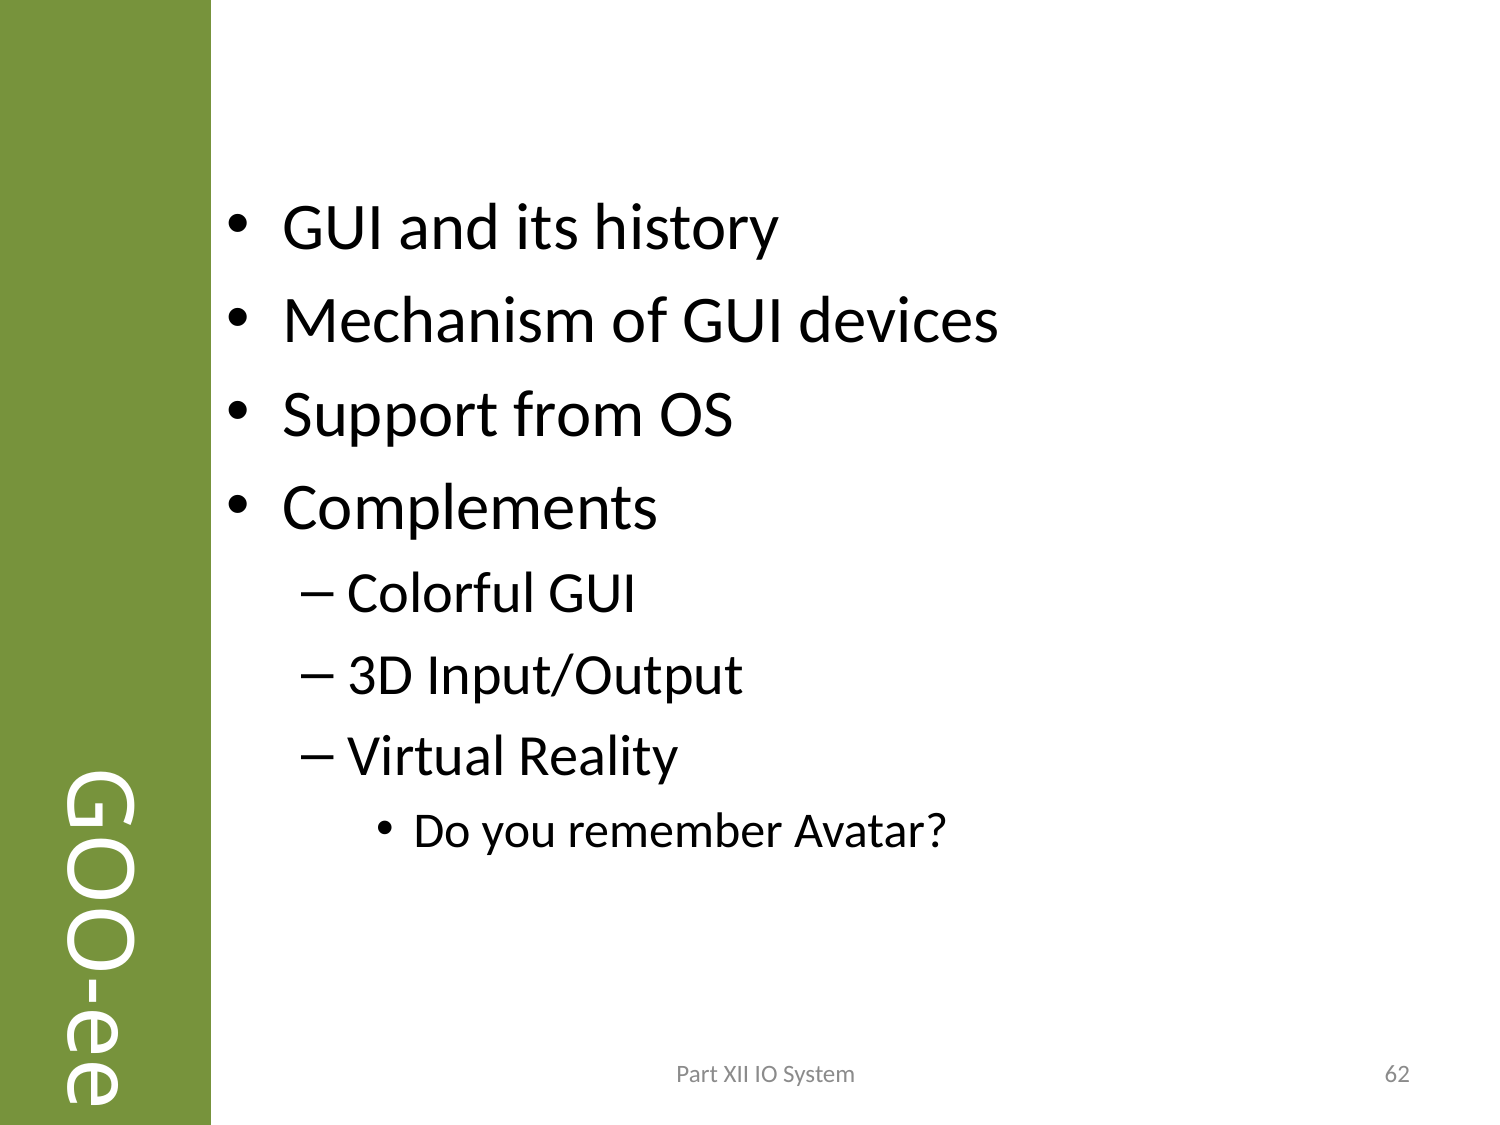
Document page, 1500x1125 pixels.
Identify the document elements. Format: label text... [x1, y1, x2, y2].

footer Part XII IO System [512, 1042, 1020, 1103]
slide_number 62 [1074, 1042, 1425, 1103]
title GOO-ee [0, 0, 211, 1125]
list GUI and its history Mechanism of GUI devices Support from OS Complements Colorful GUI 3D Input/Output Virtual Reality Do you remember Avatar? [210, 93, 1500, 947]
